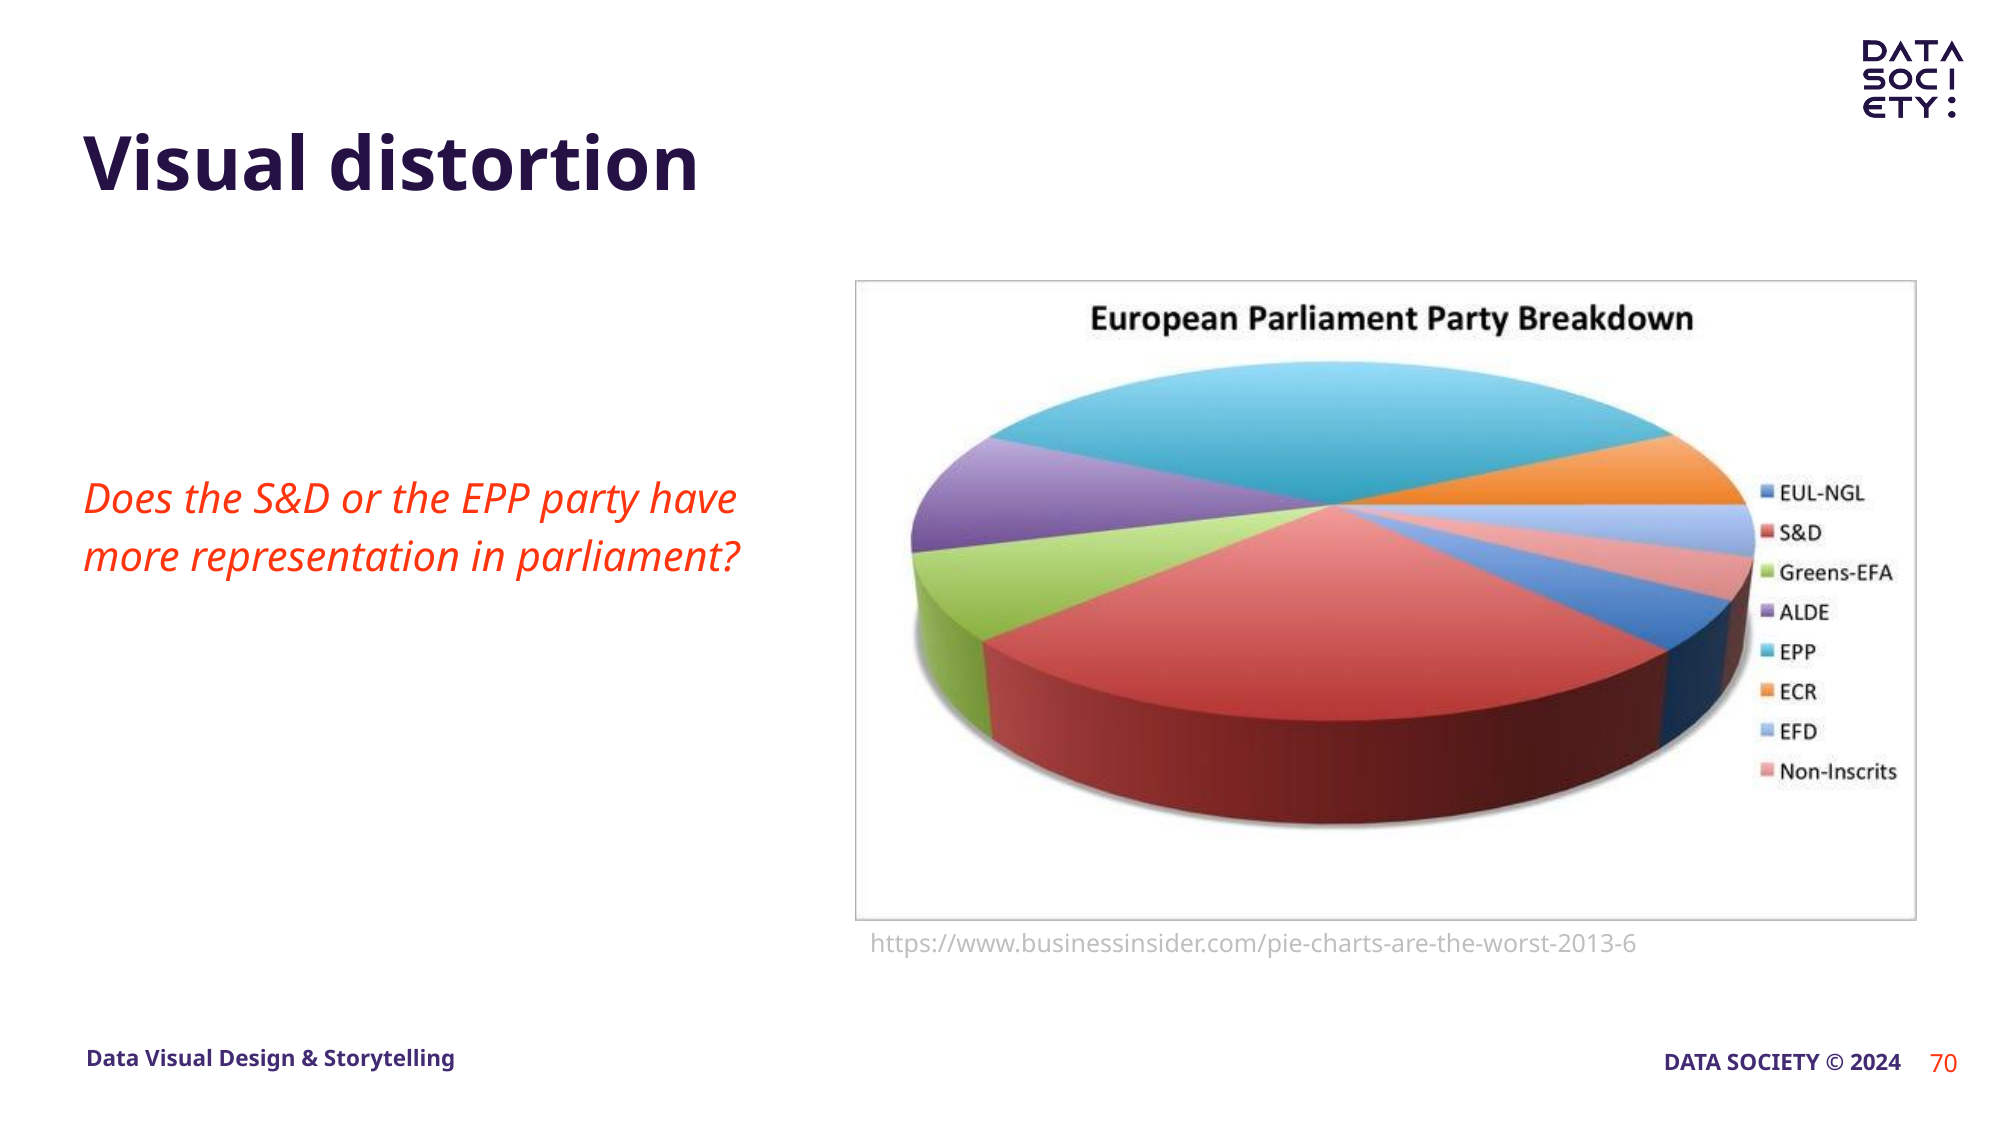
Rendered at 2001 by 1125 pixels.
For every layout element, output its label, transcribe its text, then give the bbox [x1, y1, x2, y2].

title Visual distortion [68, 87, 1932, 213]
list Does the S&D or the EPP party have more representation in parliament? [68, 456, 843, 624]
picture [854, 280, 1917, 921]
slide_number 70 [1853, 1033, 1974, 1097]
picture [1863, 40, 1964, 118]
text_box https://www.businessinsider.com/pie-charts-are-the-worst-2013-6 [855, 928, 1764, 966]
